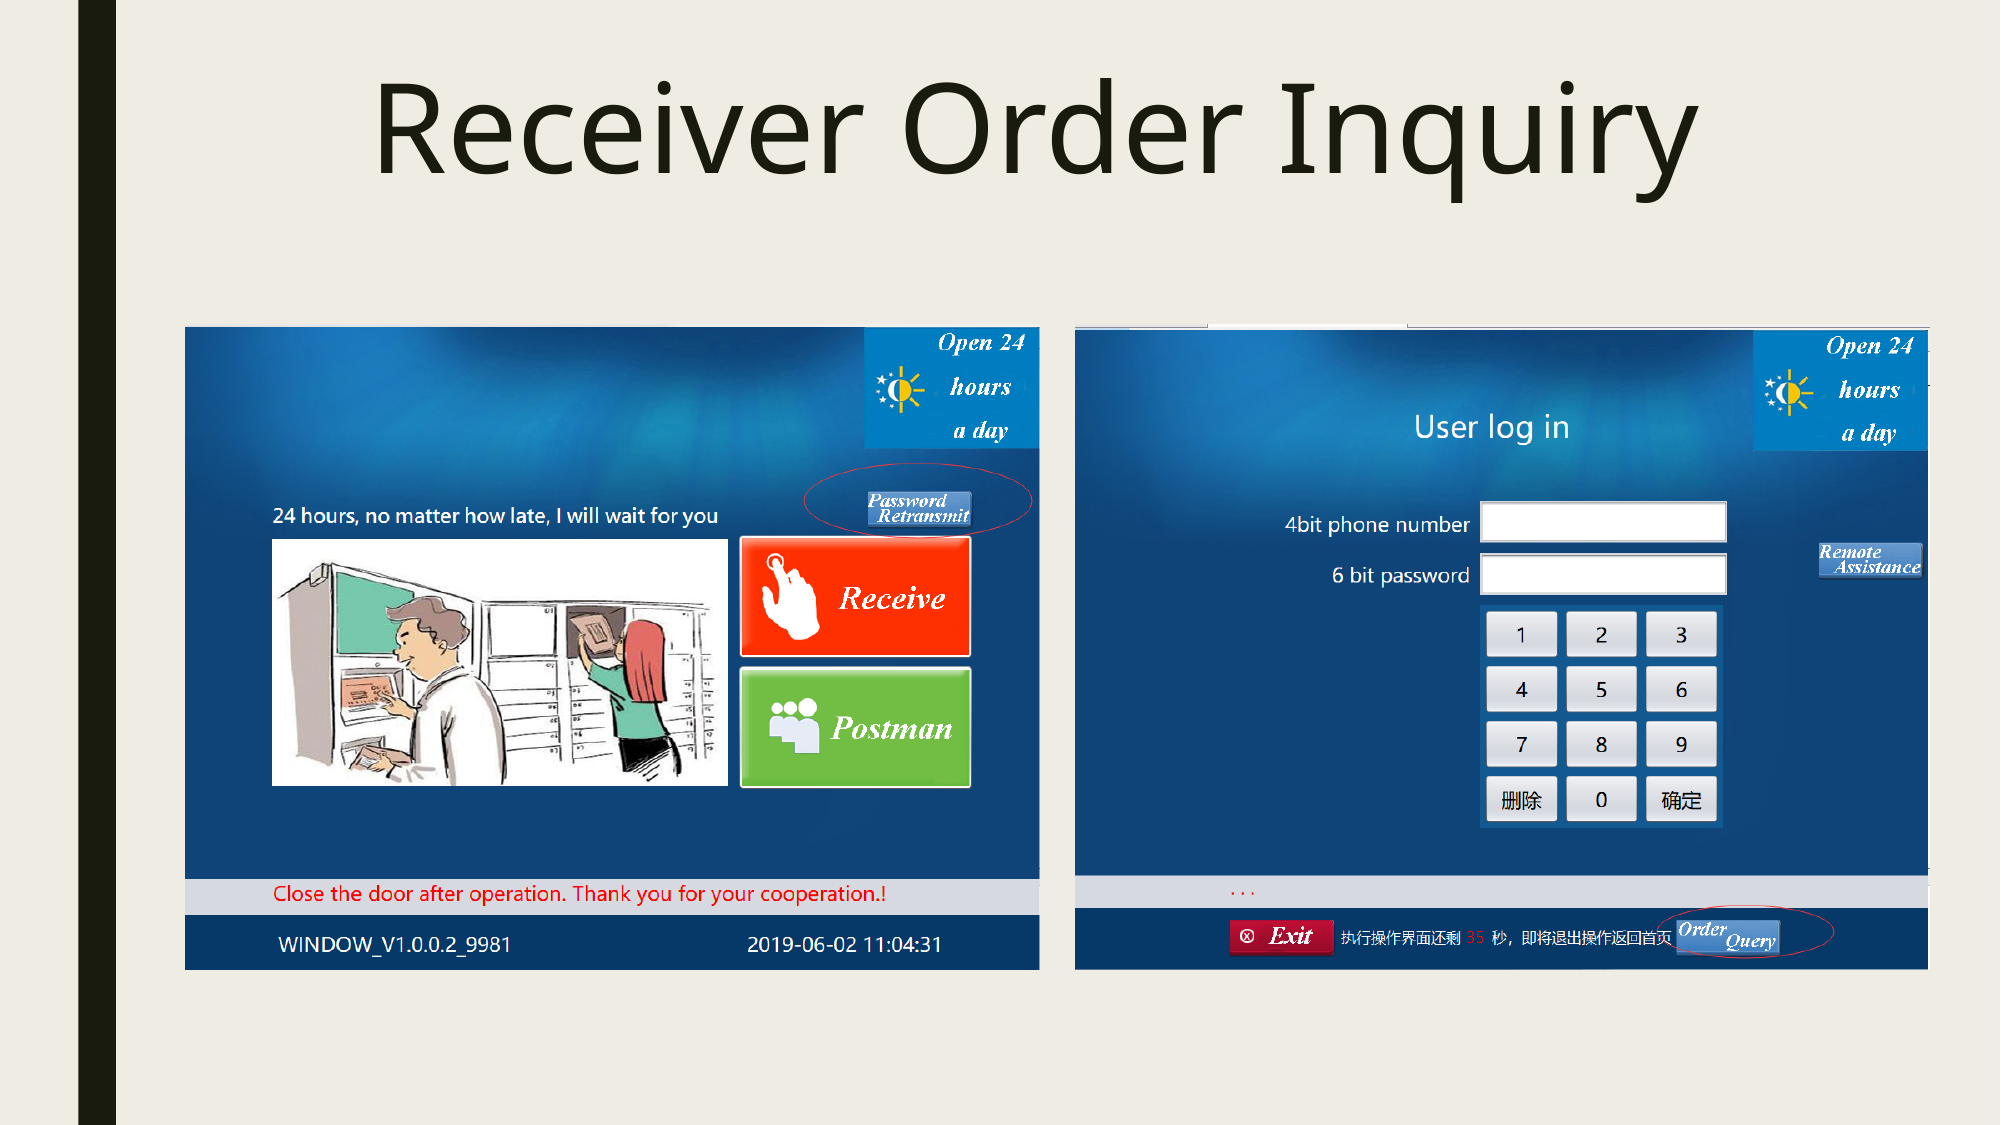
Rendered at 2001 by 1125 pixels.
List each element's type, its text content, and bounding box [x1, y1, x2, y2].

picture [1017, 336, 1024, 350]
picture [959, 428, 964, 437]
picture [914, 387, 927, 394]
picture [1074, 324, 1930, 971]
picture [1000, 428, 1004, 439]
picture [955, 340, 960, 355]
picture [878, 398, 886, 405]
picture [985, 384, 989, 395]
picture [980, 423, 985, 437]
picture [951, 378, 958, 394]
picture [887, 367, 911, 413]
title Receiver Order Inquiry [246, 58, 1823, 304]
picture [909, 396, 920, 409]
picture [909, 374, 919, 383]
picture [940, 336, 944, 349]
picture [184, 324, 1040, 971]
picture [876, 370, 886, 386]
